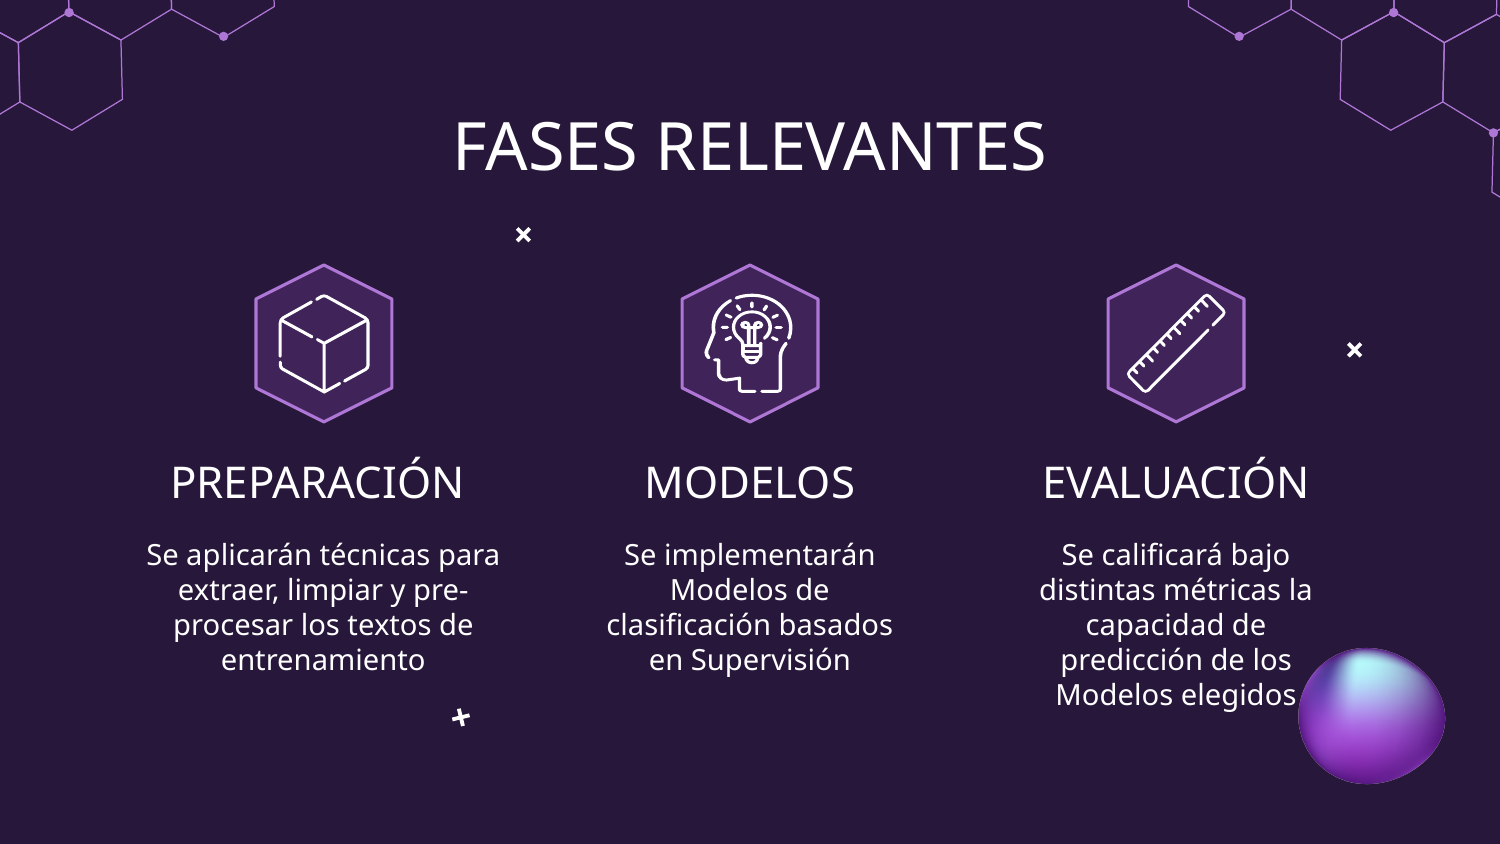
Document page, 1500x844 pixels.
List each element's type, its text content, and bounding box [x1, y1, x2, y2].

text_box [516, 228, 530, 242]
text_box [278, 294, 370, 394]
text_box [708, 400, 794, 422]
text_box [454, 710, 468, 724]
subtitle EVALUACIÓN [1004, 447, 1348, 523]
subtitle Se implementarán Modelos de clasificación basados en Supervisión [578, 523, 922, 670]
title FASES RELEVANTES [118, 88, 1382, 183]
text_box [1348, 343, 1362, 357]
subtitle Se calificará bajo distintas métricas la capacidad de predicción de los Modelos elegidos [1004, 523, 1348, 670]
subtitle MODELOS [578, 447, 922, 523]
text_box [682, 265, 818, 400]
text_box [1127, 293, 1226, 393]
subtitle PREPARACIÓN [118, 447, 518, 523]
text_box [1108, 265, 1245, 422]
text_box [704, 293, 796, 394]
text_box [256, 265, 392, 397]
picture [1278, 627, 1466, 809]
text_box [284, 402, 364, 422]
subtitle Se aplicarán técnicas para extraer, limpiar y pre-procesar los textos de entrenamiento [129, 523, 518, 670]
